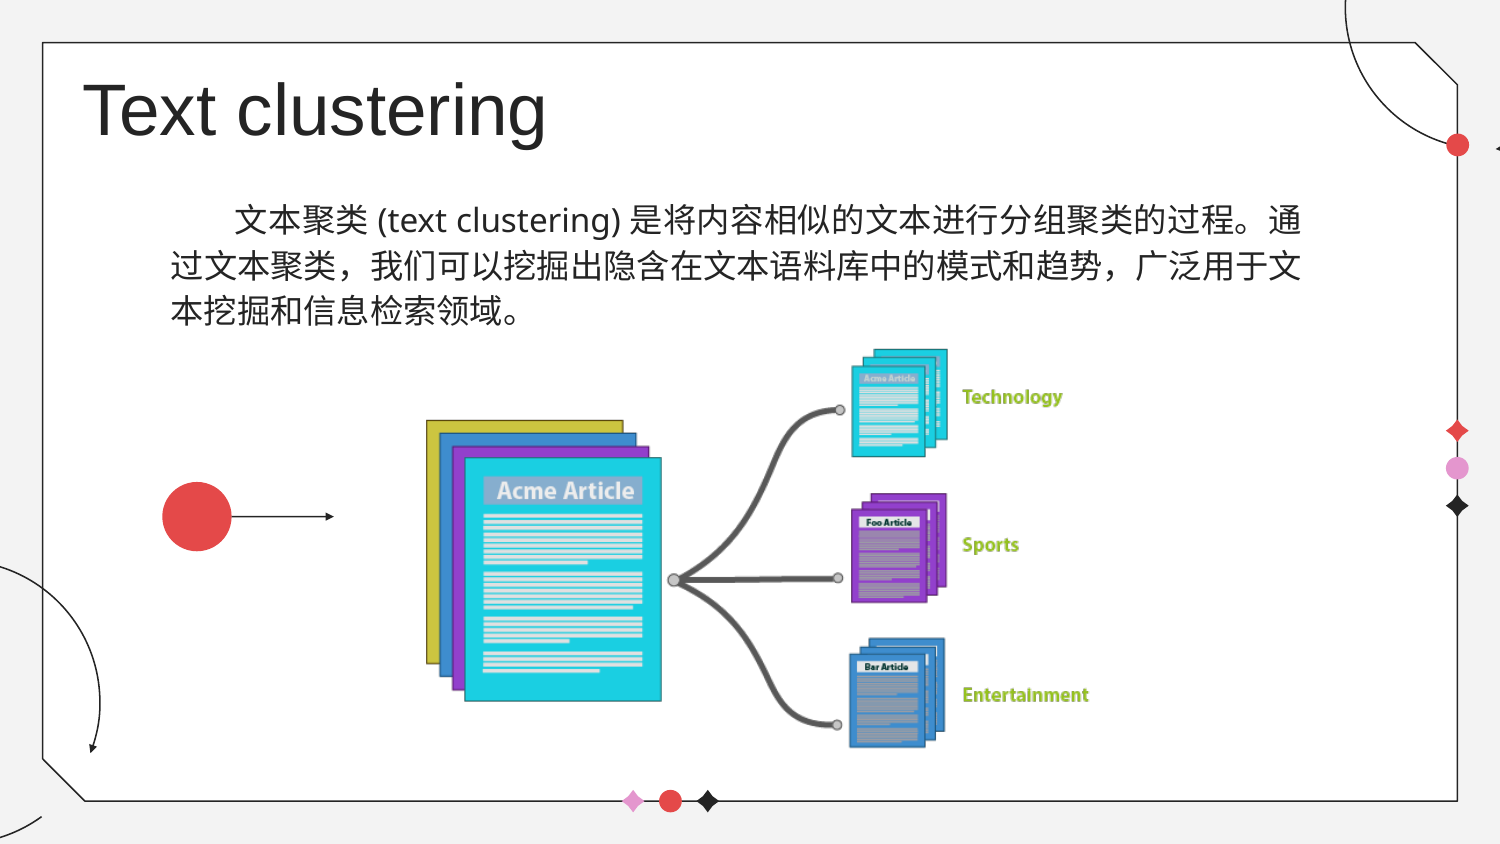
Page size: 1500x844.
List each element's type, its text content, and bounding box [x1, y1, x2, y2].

title Text clustering [67, 47, 1332, 141]
picture [353, 342, 1167, 761]
subtitle 文本聚类(text clustering)是将内容相似的文本进行分组聚类的过程。通过文本聚类，我们可以挖掘出隐含在文本语料库中的模式和趋势，广泛用于文本挖掘和信息检索领域。 [155, 177, 1318, 343]
text_box [162, 481, 232, 552]
